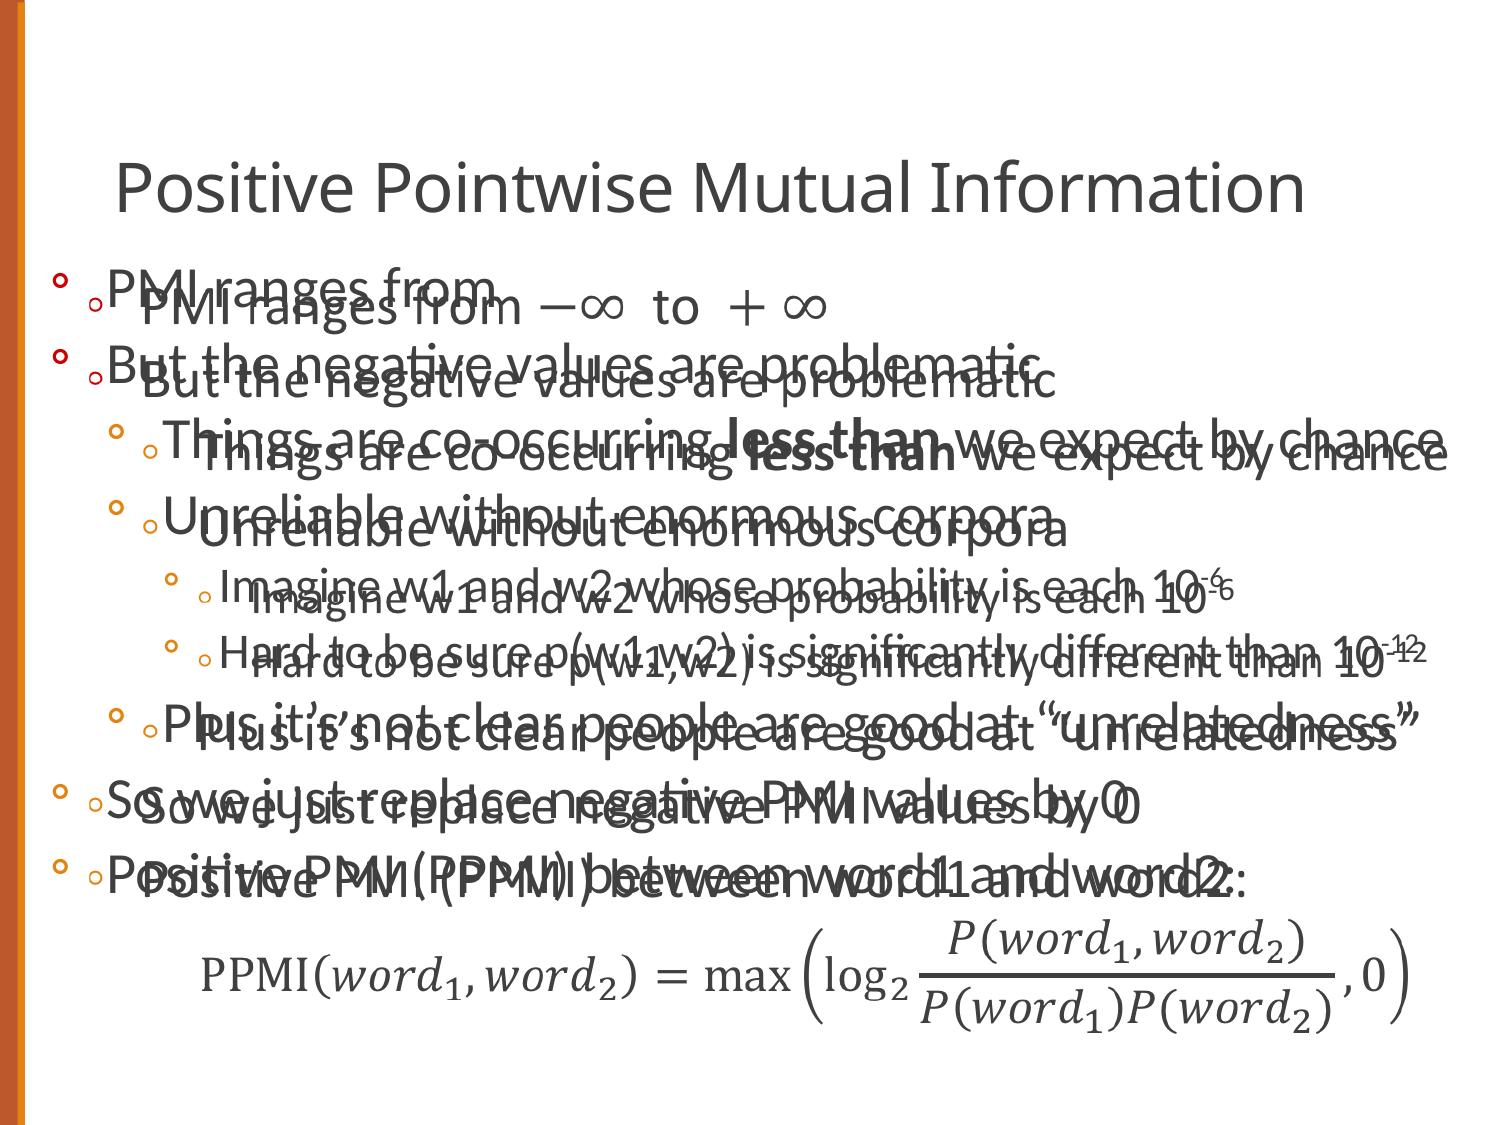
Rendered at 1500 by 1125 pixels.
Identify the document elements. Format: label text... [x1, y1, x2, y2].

text_box Positive Pointwise Mutual Information [99, 112, 1450, 235]
text_box [49, 249, 1500, 1088]
